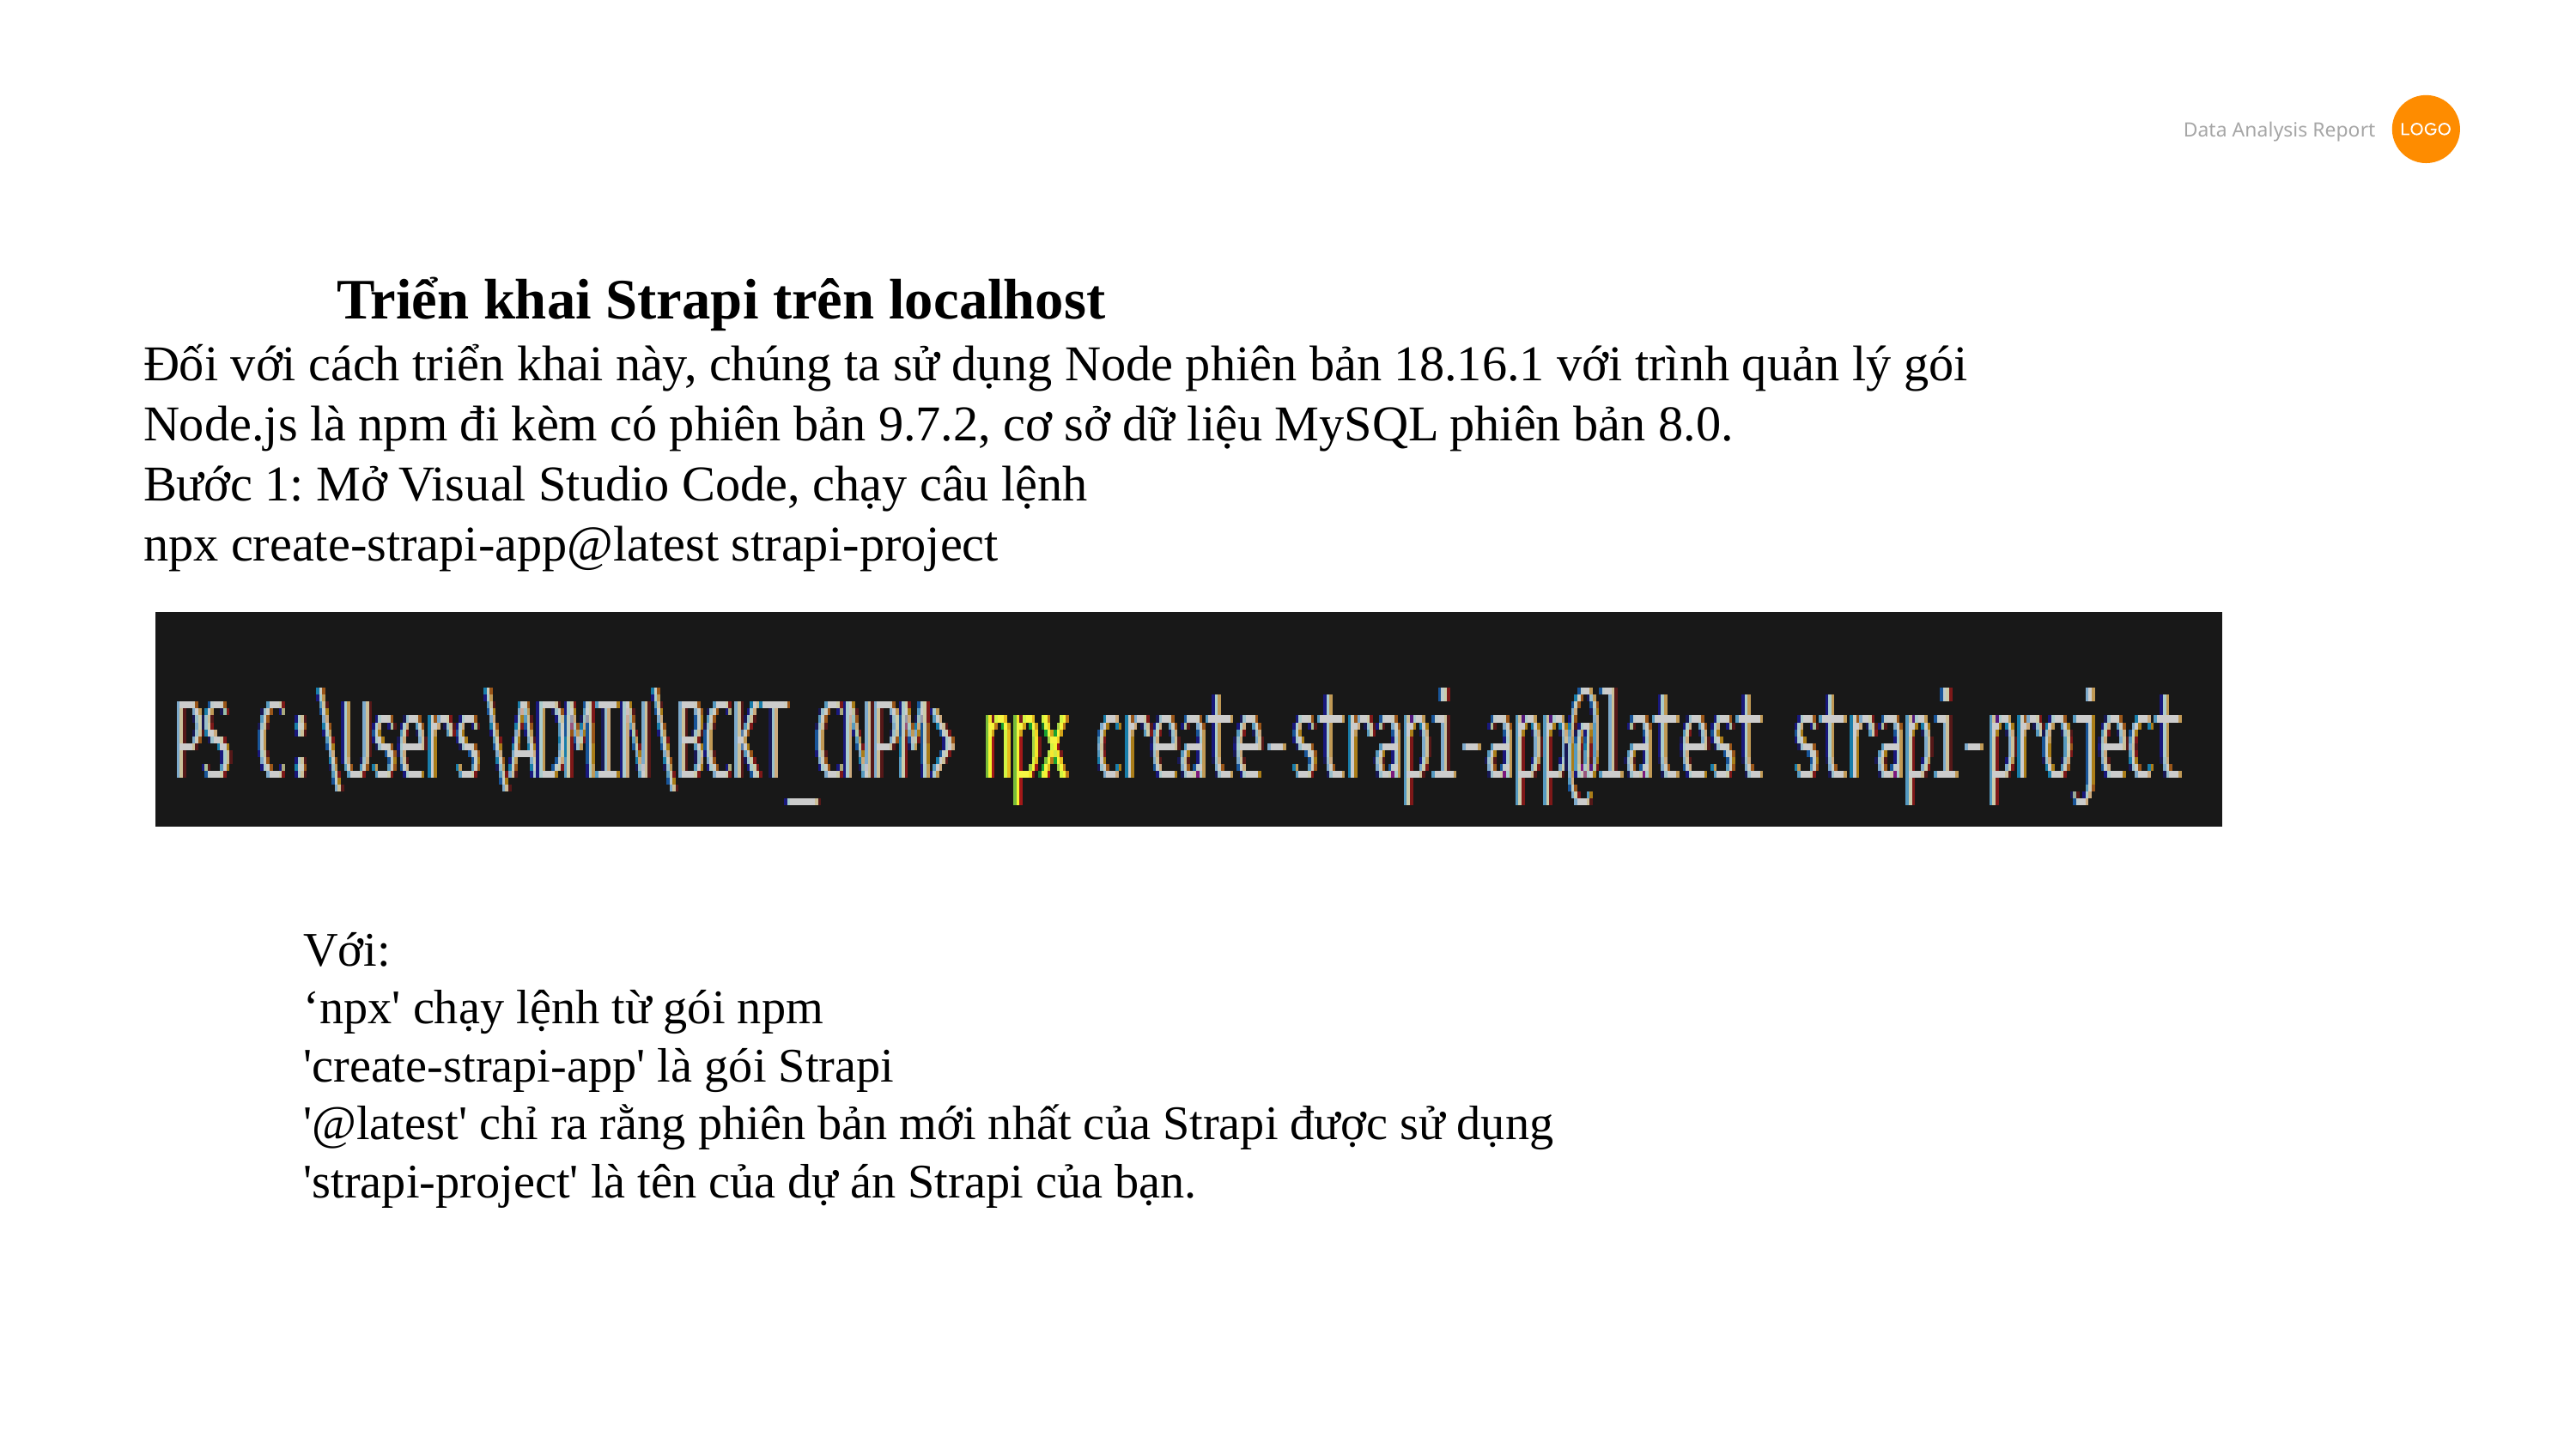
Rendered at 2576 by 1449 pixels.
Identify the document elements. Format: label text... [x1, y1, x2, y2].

text_box Triển khai Strapi trên localhost Đối với cách triển khai này, chúng ta sử dụng Node phiên bản 18.16.1 với trình quản lý gói Node.js là npm đi kèm có phiên bản 9.7.2, cơ sở dữ liệu MySQL phiên bản 8.0. Bước 1: Mở Visual Studio Code, chạy câu lệnh npx create-strapi-app@latest strapi-project [131, 255, 2115, 578]
picture [155, 612, 2222, 827]
text_box Với: ‘npx' chạy lệnh từ gói npm 'create-strapi-app' là gói Strapi '@latest' chỉ ra rằng phiên bản mới nhất của Strapi được sử dụng 'strapi-project' là tên của dự án Strapi của bạn. [290, 911, 1579, 1214]
